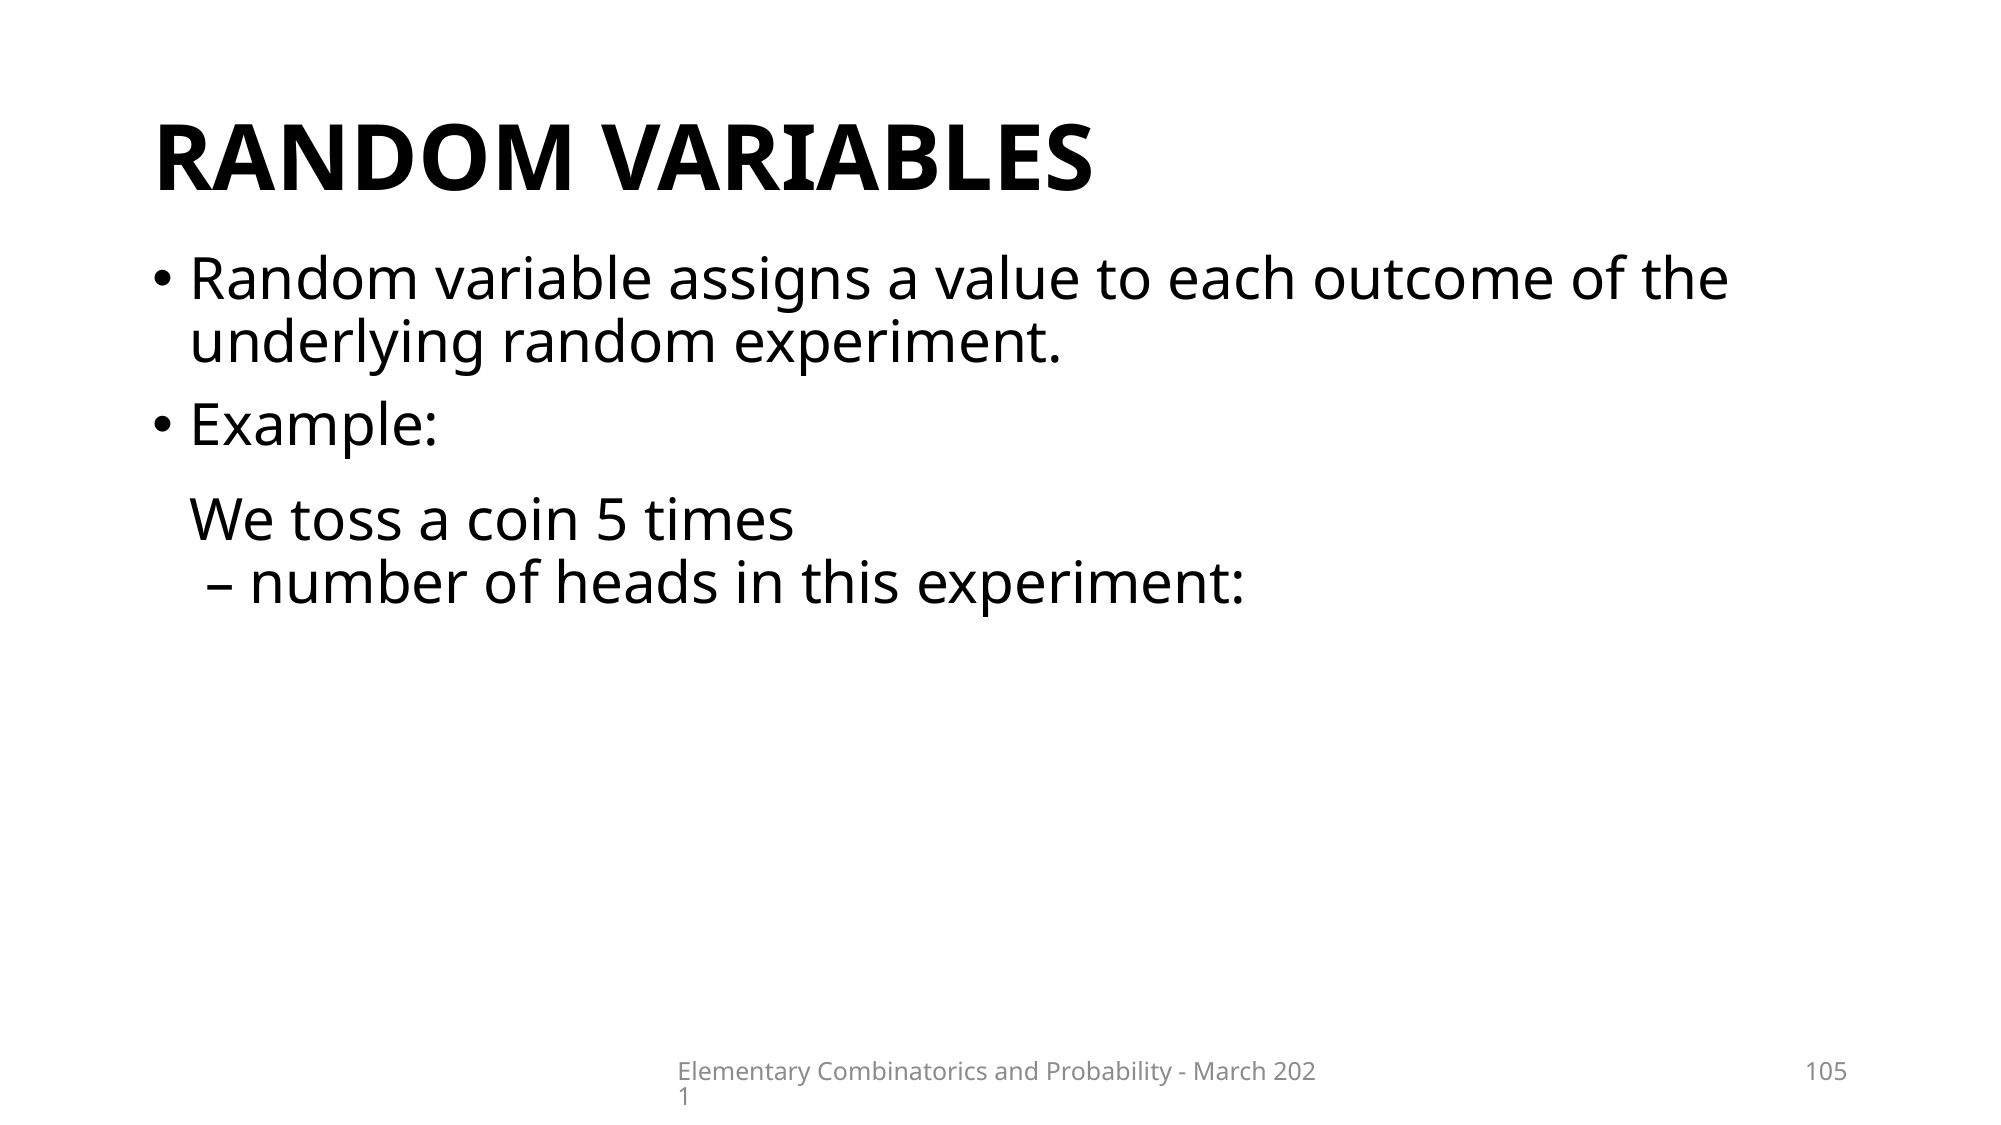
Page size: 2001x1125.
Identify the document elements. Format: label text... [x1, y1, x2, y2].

slide_number 105 [1412, 1042, 1863, 1103]
title Random variables [137, 52, 1863, 270]
footer Elementary Combinatorics and Probability - March 2021 [662, 1042, 1338, 1103]
